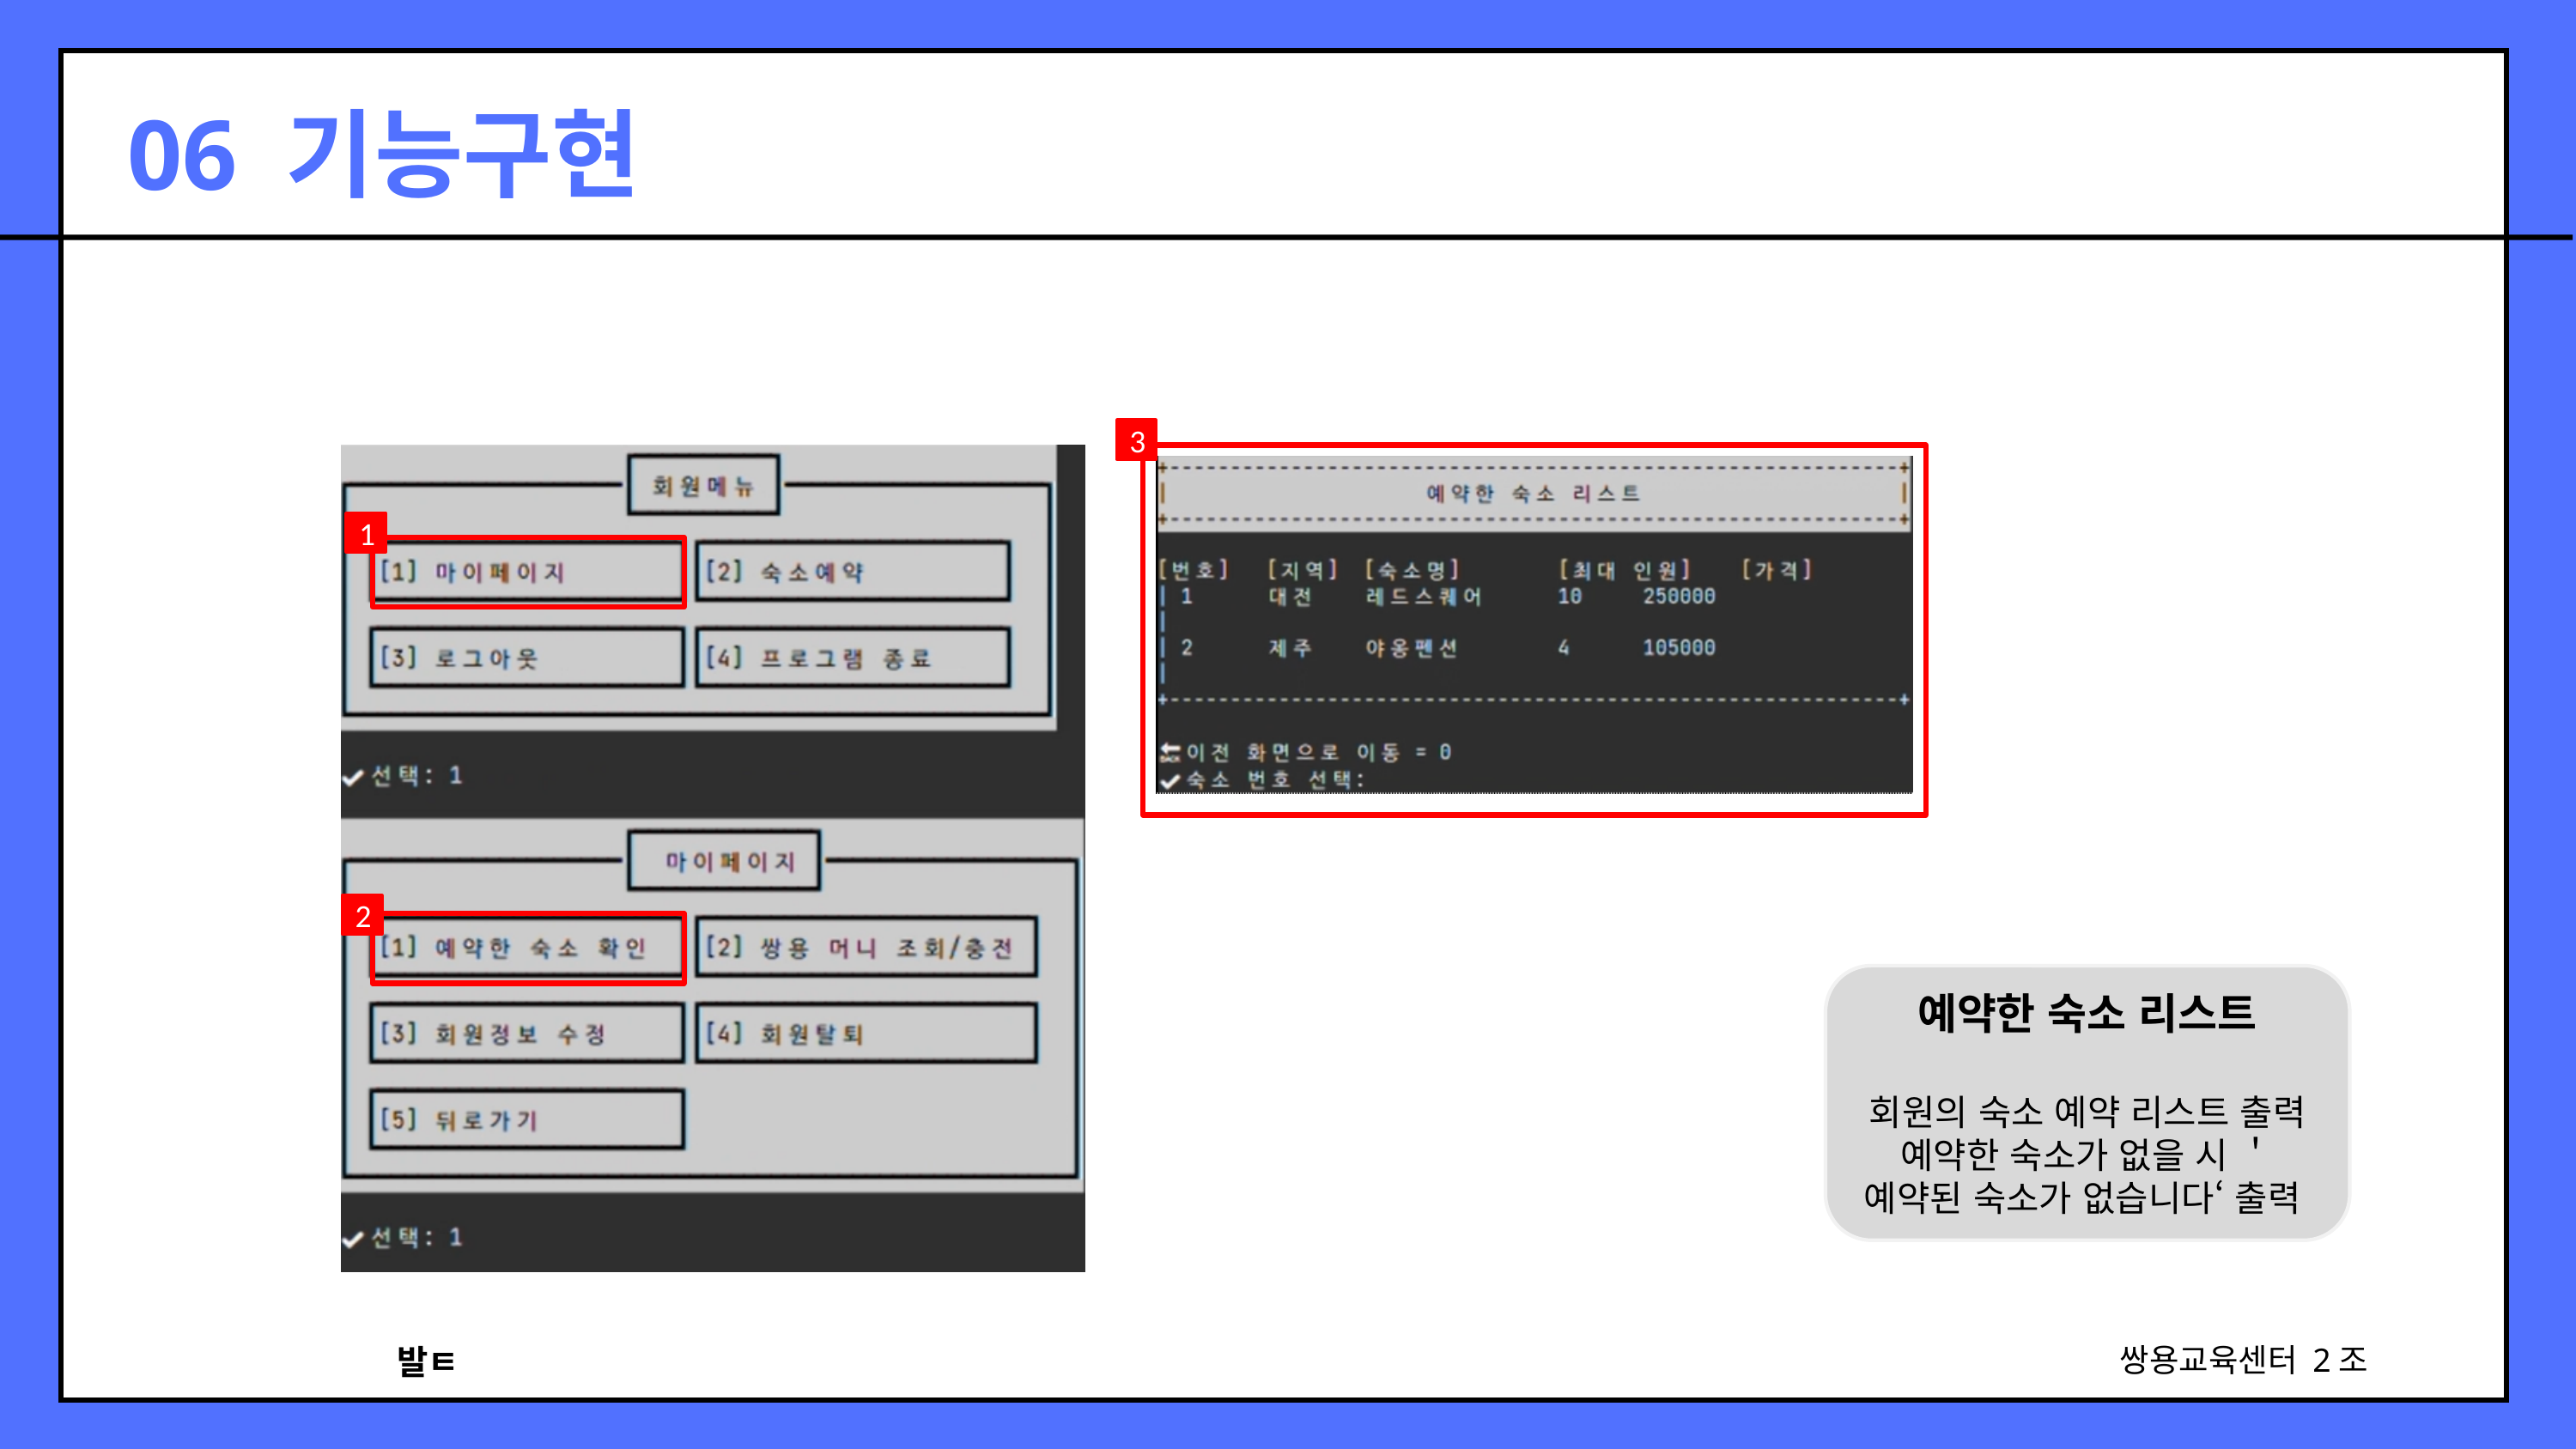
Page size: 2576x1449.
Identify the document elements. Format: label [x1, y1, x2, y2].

picture [341, 445, 1085, 1272]
text_box [61, 50, 2507, 1401]
picture [1156, 455, 1913, 795]
